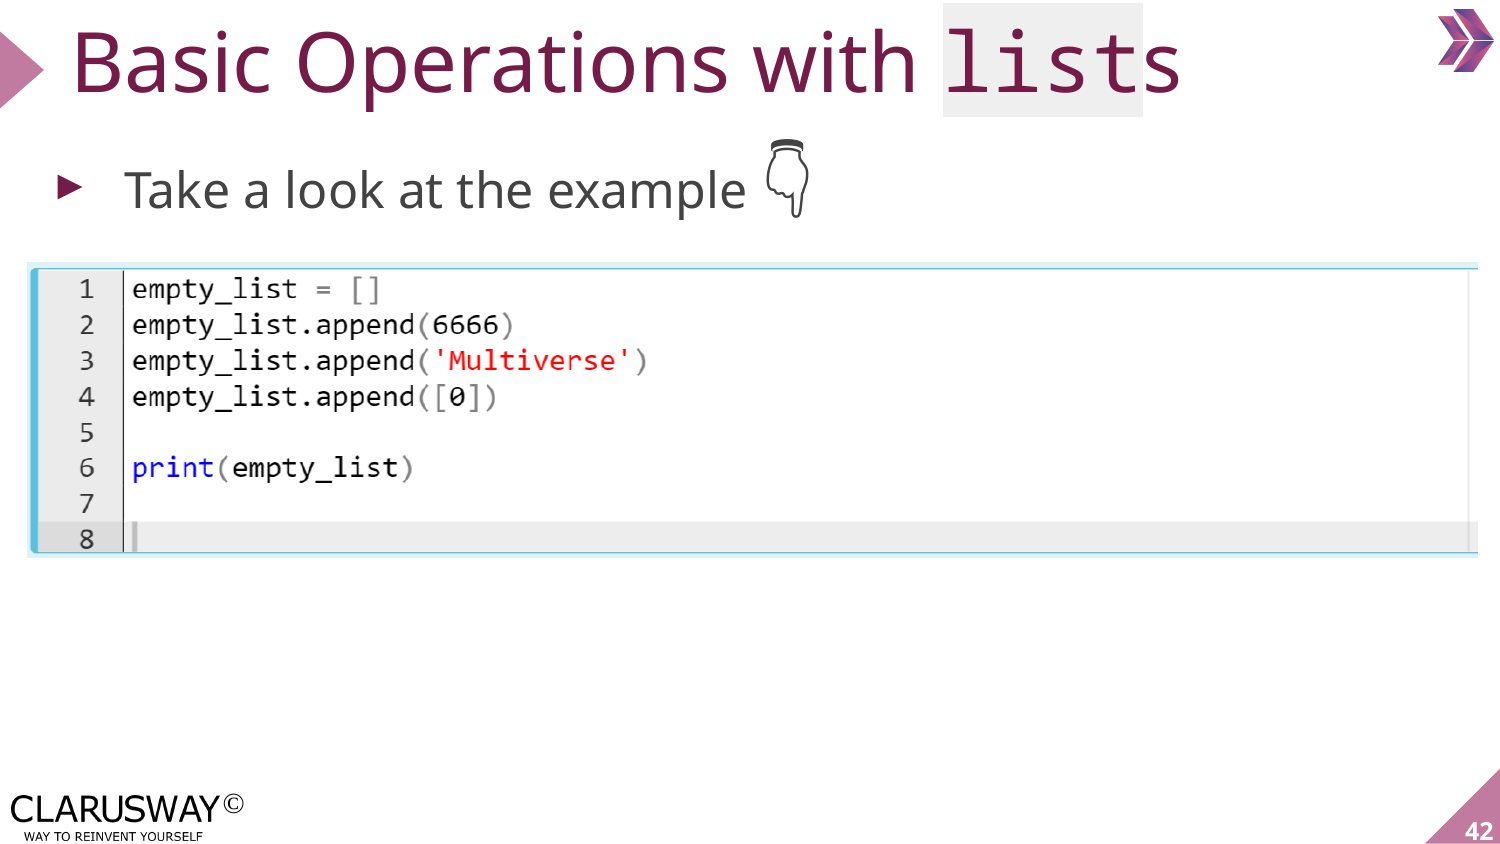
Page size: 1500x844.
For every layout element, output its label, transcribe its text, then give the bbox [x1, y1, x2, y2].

slide_number ‹#› [1411, 773, 1494, 844]
picture [27, 262, 1478, 558]
picture [1438, 9, 1494, 72]
subtitle Take a look at the example 👇 [49, 131, 1457, 243]
picture [11, 795, 220, 841]
title Basic Operations with lists [70, 28, 1376, 132]
